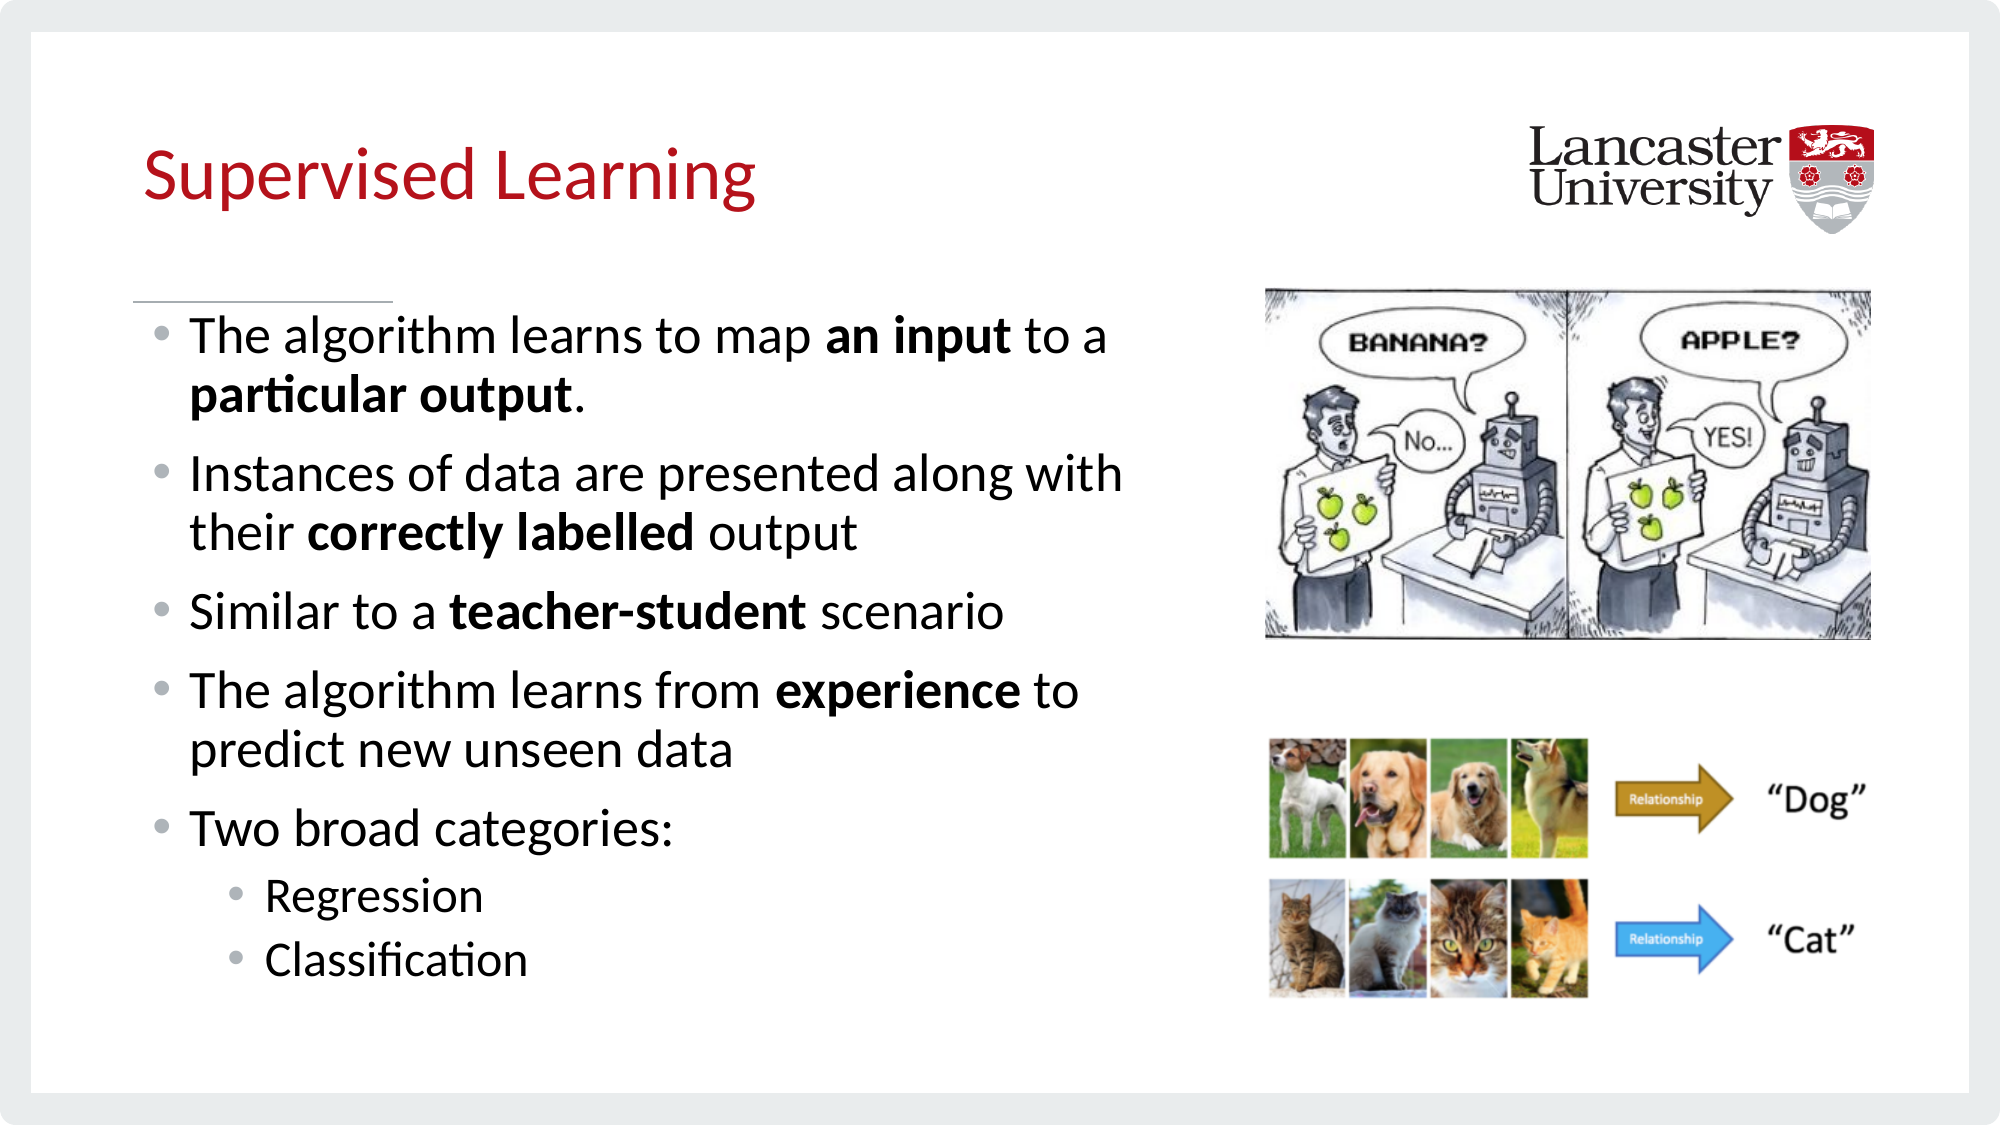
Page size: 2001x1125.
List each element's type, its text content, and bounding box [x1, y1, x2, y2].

list The algorithm learns to map an input to a particular output. Instances of data are presented along with their correctly labelled output Similar to a teacher-student scenario The algorithm learns from experience to predict new unseen data Two broad categories: Regression Classification [137, 299, 1254, 1014]
picture [1254, 715, 1889, 1014]
picture [1265, 286, 1871, 640]
title Supervised Learning [128, 78, 1482, 279]
